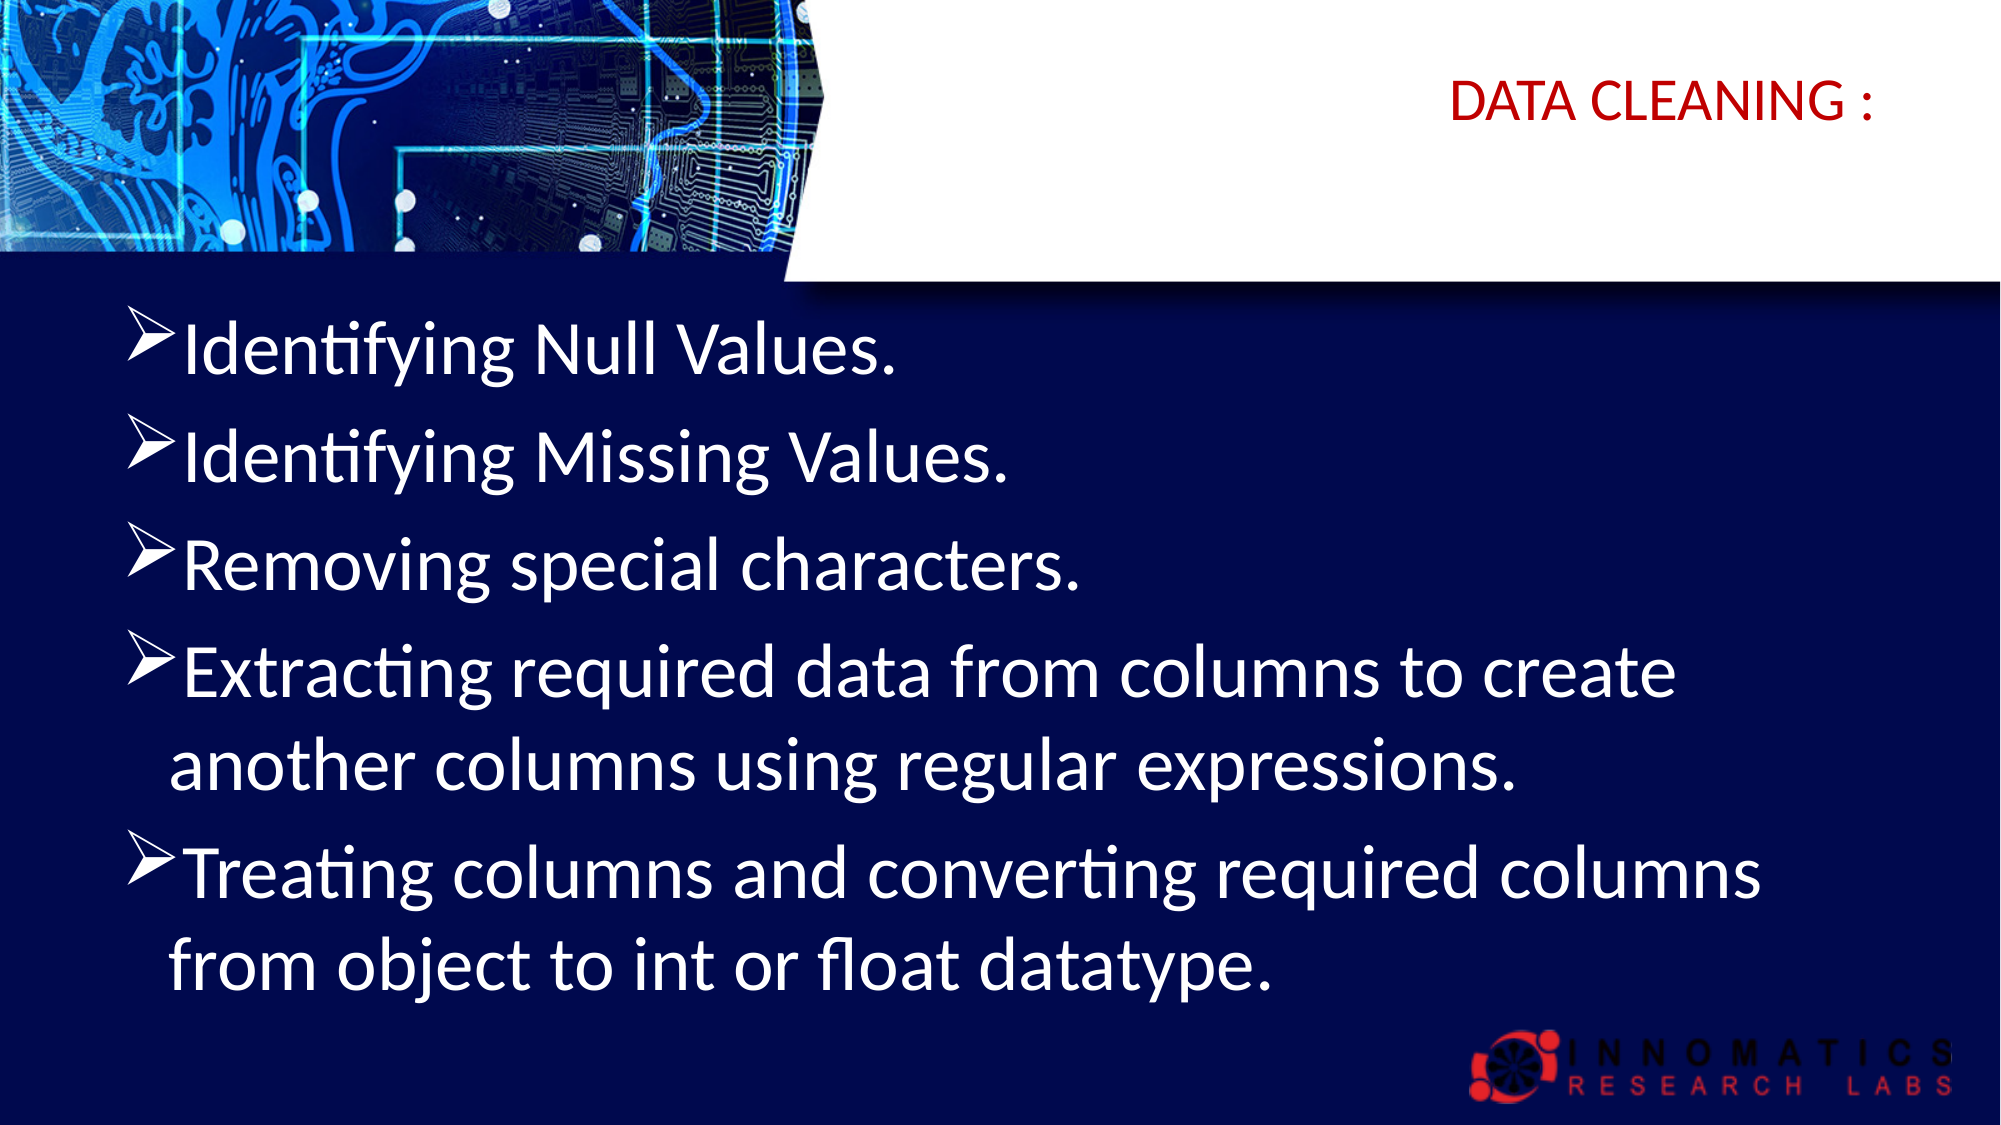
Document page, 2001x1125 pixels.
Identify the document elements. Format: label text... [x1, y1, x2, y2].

title DATA CLEANING : [103, 49, 1910, 217]
list Identifying Null Values. Identifying Missing Values. Removing special characters. Extracting required data from columns to create another columns using regular expressions. Treating columns and converting required columns from object to int or float datatype. [101, 287, 1905, 1046]
picture [0, 0, 2001, 1125]
